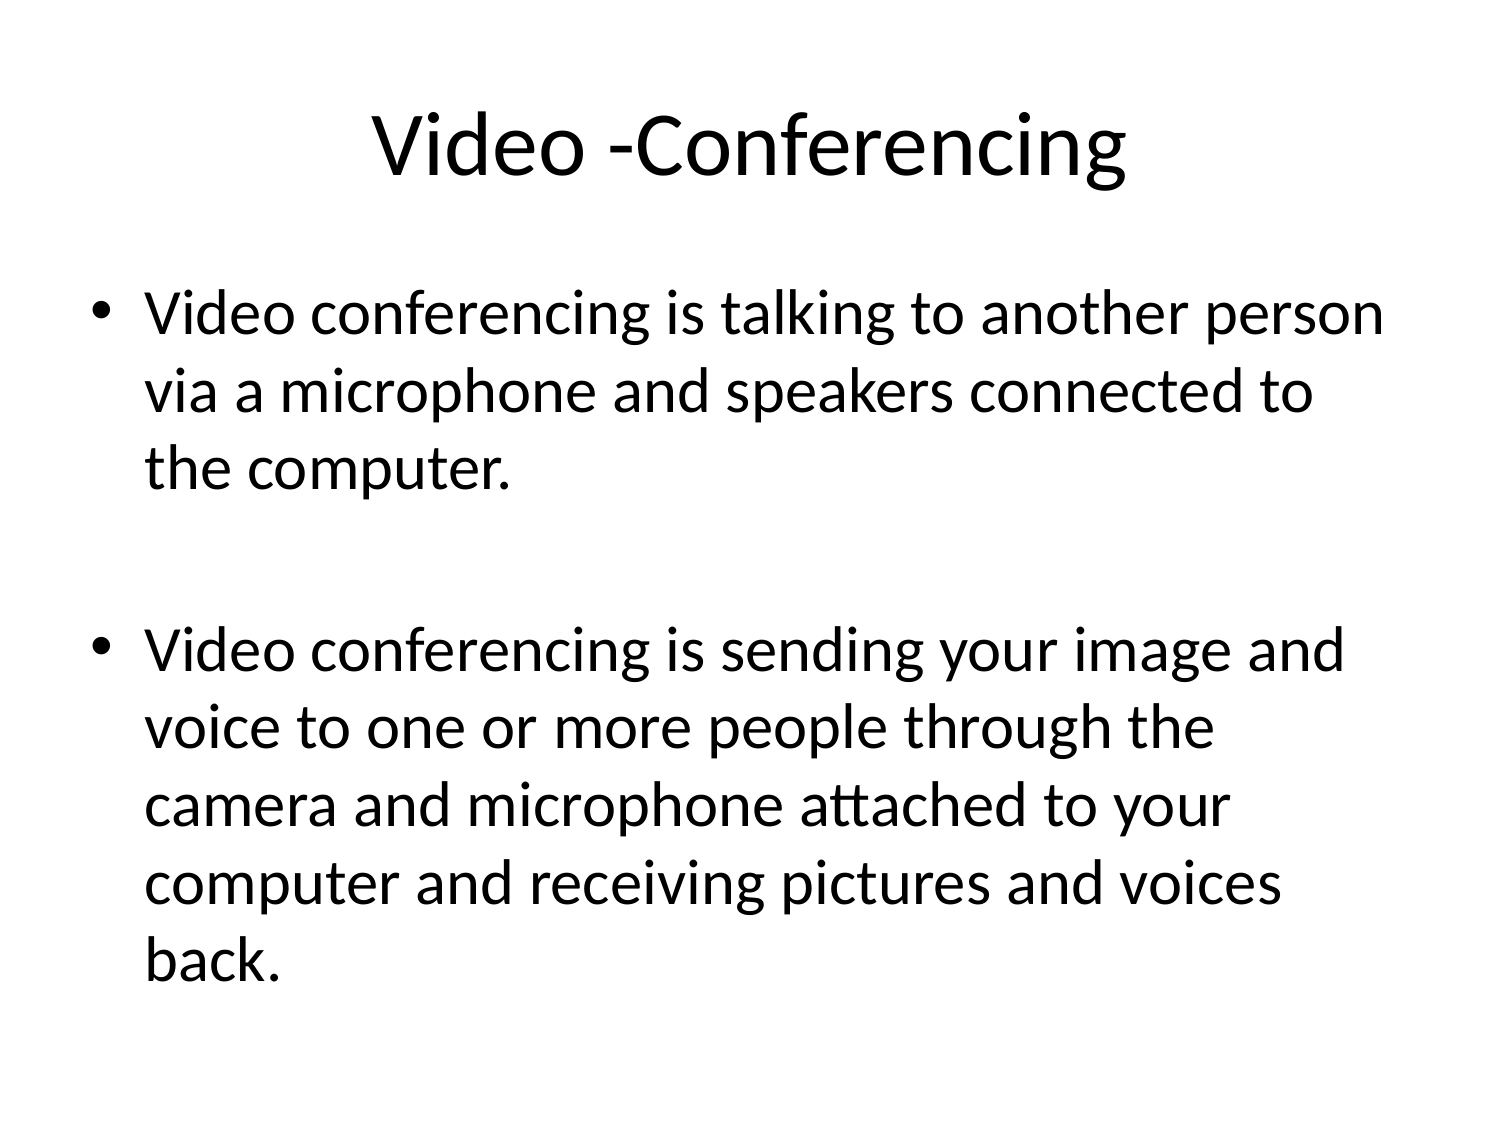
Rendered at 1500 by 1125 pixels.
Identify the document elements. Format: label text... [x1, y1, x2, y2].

title Video -Conferencing [75, 45, 1425, 233]
list Video conferencing is talking to another person via a microphone and speakers connected to the computer. Video conferencing is sending your image and voice to one or more people through the camera and microphone attached to your computer and receiving pictures and voices back. [75, 262, 1425, 1005]
